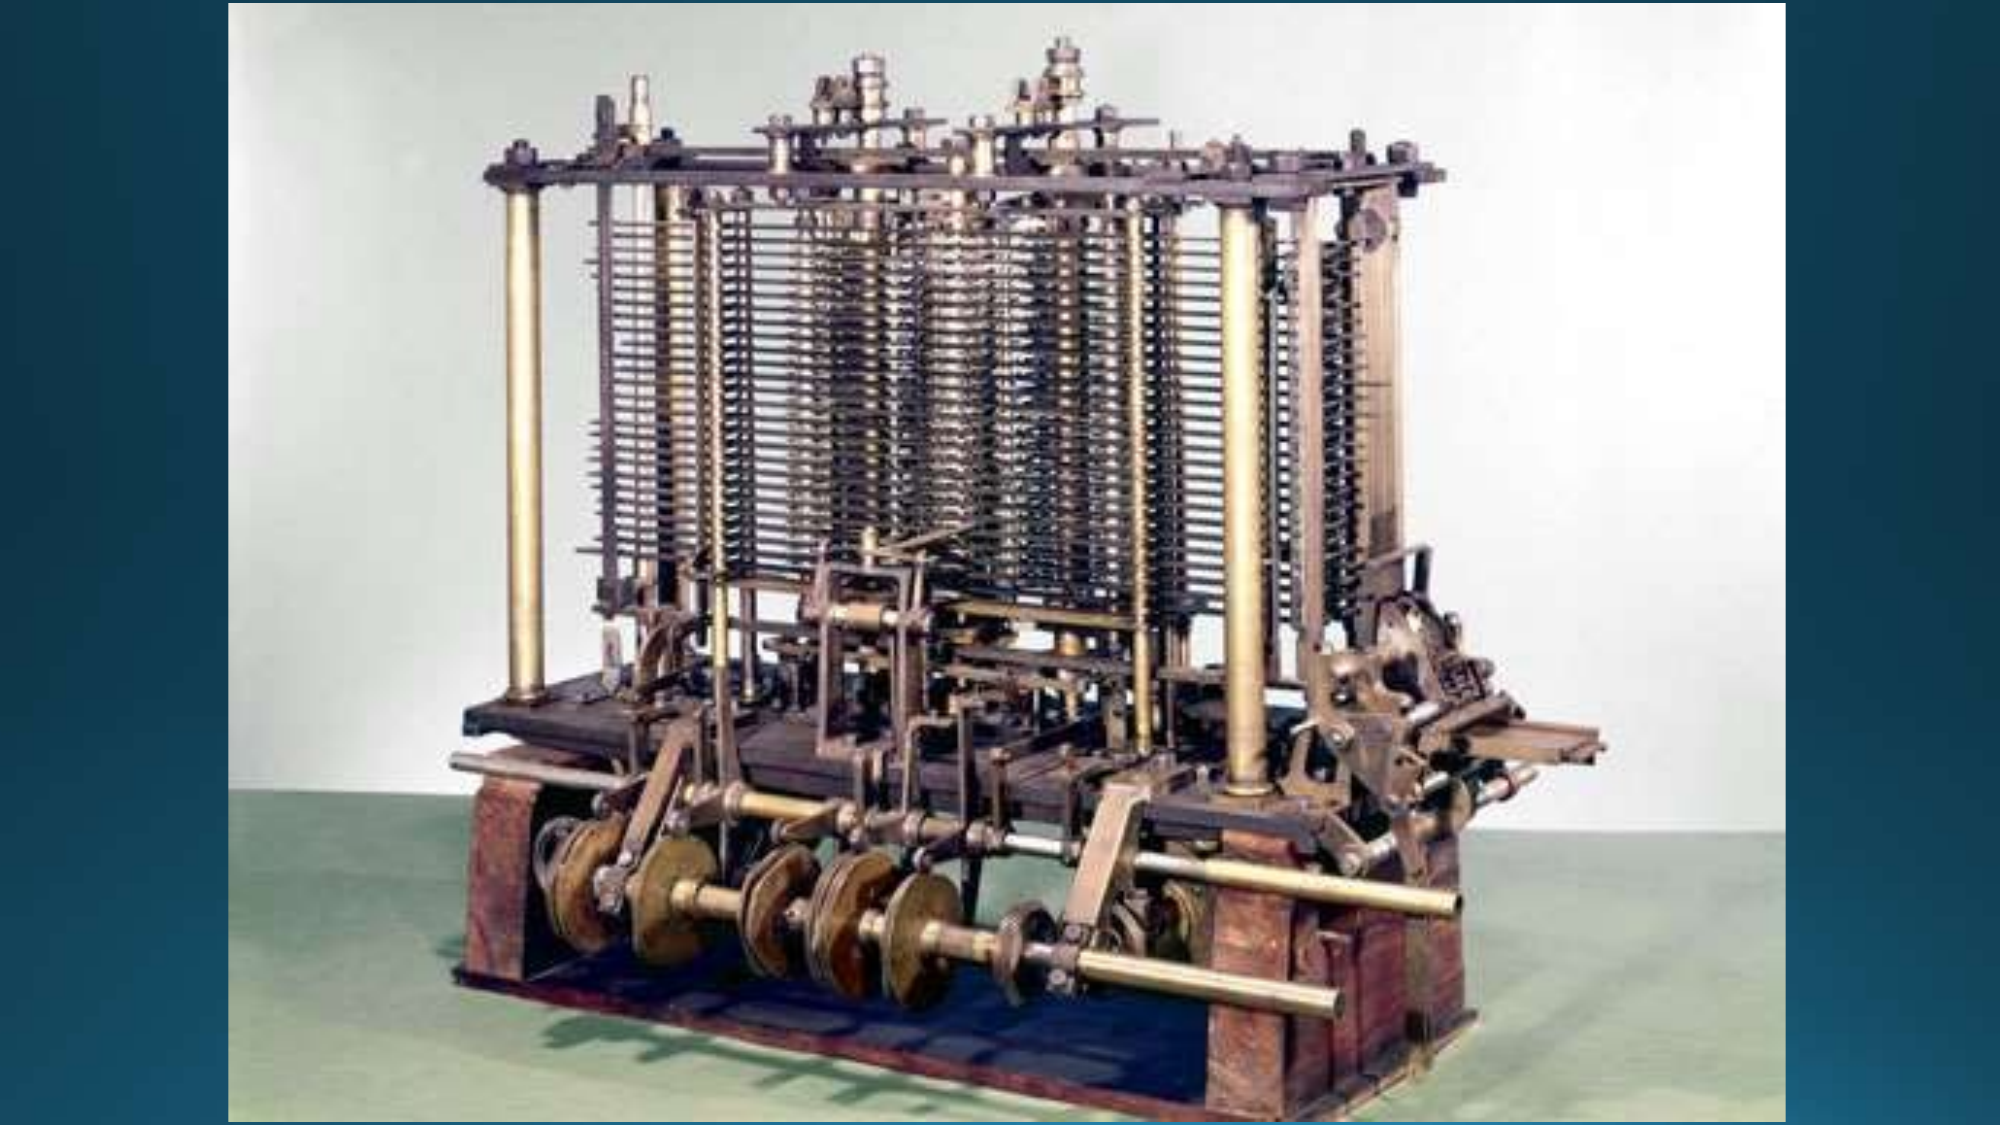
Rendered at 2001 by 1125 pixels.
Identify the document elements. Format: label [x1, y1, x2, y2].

text_box [228, 3, 1786, 1122]
picture [0, 0, 2000, 1125]
